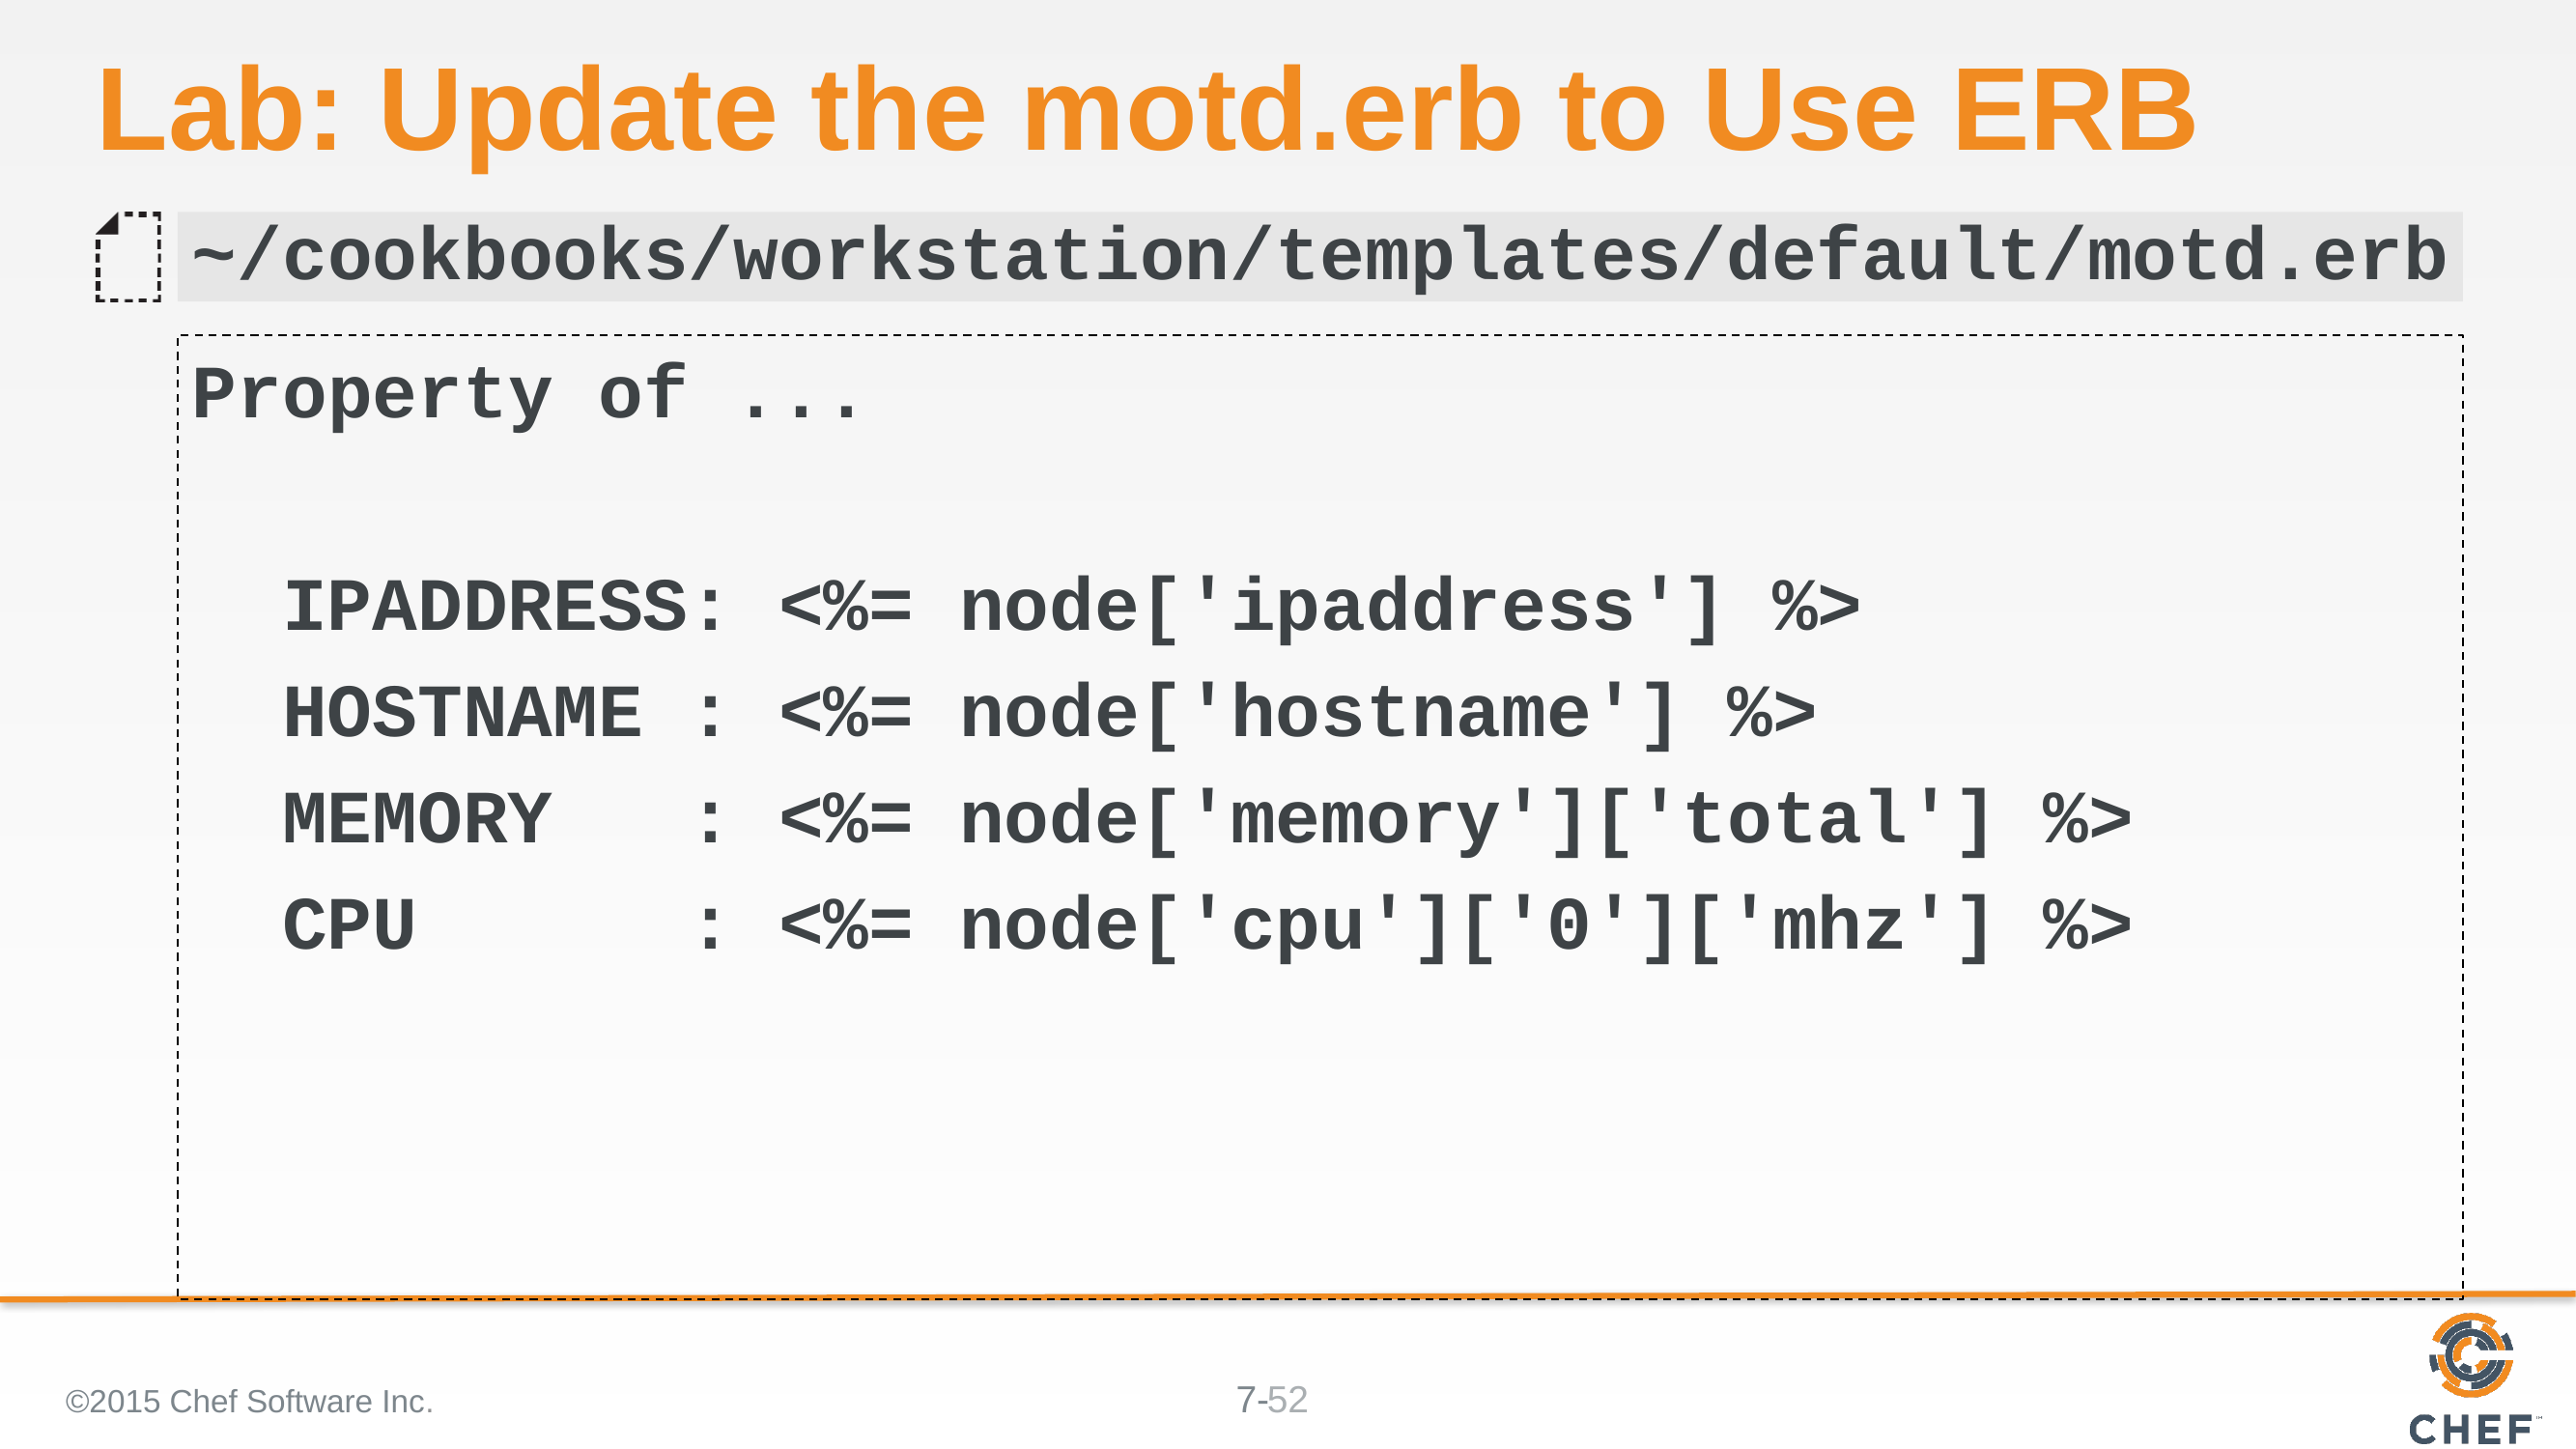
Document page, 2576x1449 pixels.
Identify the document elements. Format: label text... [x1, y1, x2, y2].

list ~/cookbooks/workstation/templates/default/motd.erb [177, 212, 2463, 302]
footer ©2015 Chef Software Inc. [51, 1359, 952, 1440]
slide_number 52 [998, 1359, 1578, 1437]
list Property of ... IPADDRESS: <%= node['ipaddress'] %> HOSTNAME : <%= node['hostname'] %> MEMORY : <%= node['memory']['total'] %> CPU : <%= node['cpu']['0']['mhz'] %> [177, 334, 2464, 1300]
title Lab: Update the motd.erb to Use ERB [96, 48, 2463, 180]
picture [2399, 1297, 2550, 1449]
